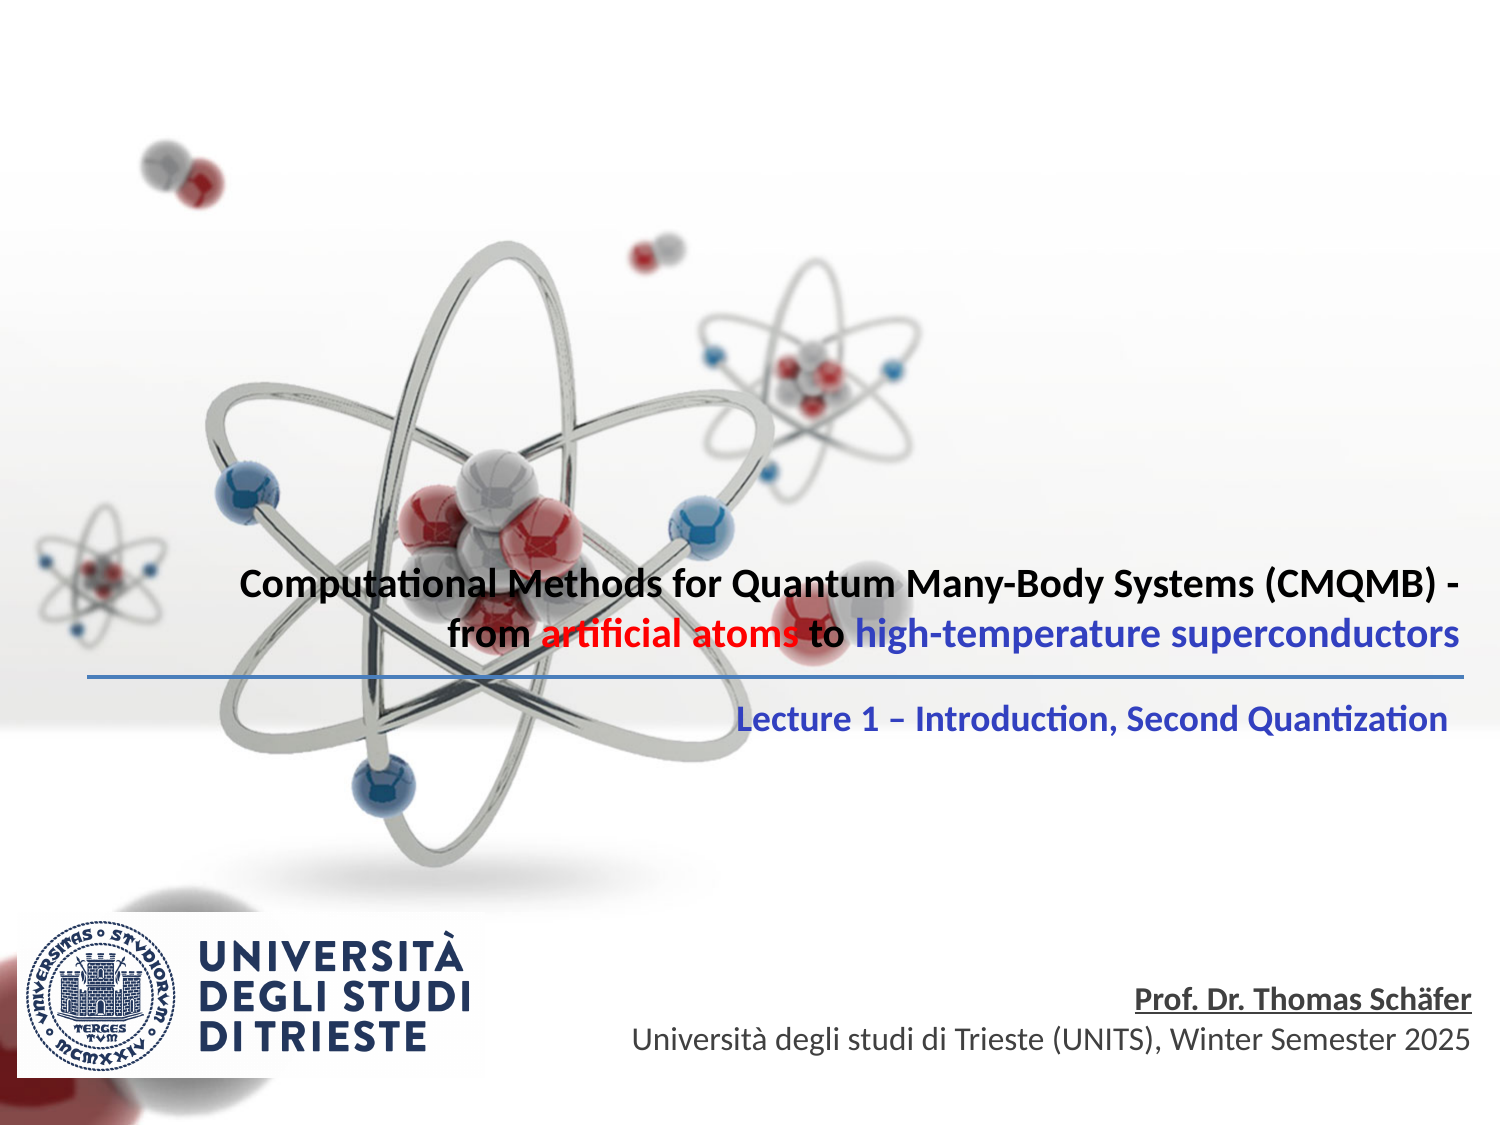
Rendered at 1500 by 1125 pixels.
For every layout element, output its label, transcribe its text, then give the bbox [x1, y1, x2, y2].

picture [0, 0, 1500, 1125]
text_box Computational Methods for Quantum Many-Body Systems (CMQMB) - from artificial atoms to high-temperature superconductors [98, 548, 1475, 664]
text_box Lecture 1 – Introduction, Second Quantization [713, 686, 1464, 746]
text_box Prof. Dr. Thomas Schäfer Università degli studi di Trieste (UNITS), Winter Semester 2025 [490, 924, 1488, 1064]
